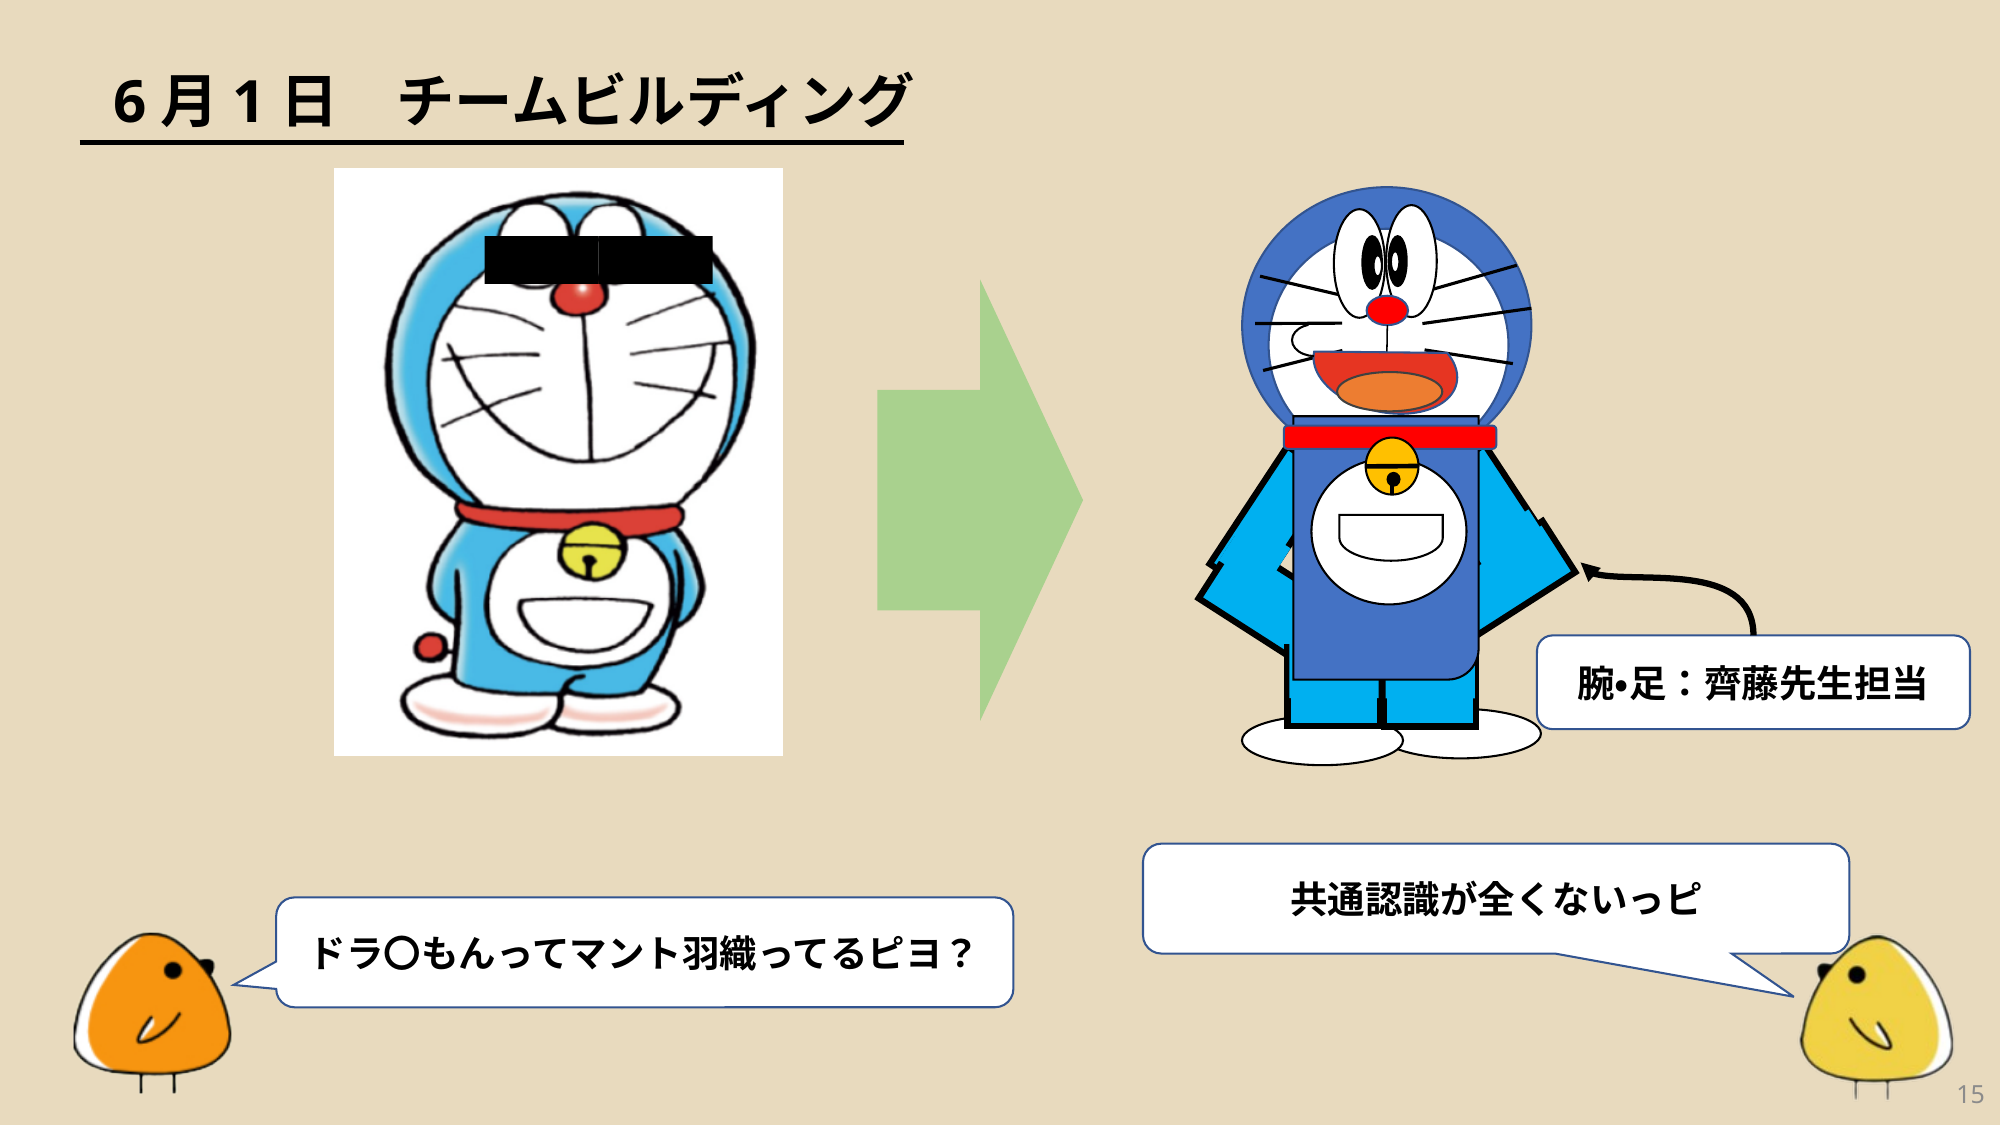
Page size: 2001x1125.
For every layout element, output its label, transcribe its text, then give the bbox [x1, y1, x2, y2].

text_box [333, 168, 783, 756]
text_box 腕・足：齊藤先生担当 [1571, 634, 1972, 731]
picture [32, 892, 265, 1125]
text_box ドラ〇もんってマント羽織ってるピヨ？ [230, 896, 1015, 1009]
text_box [1630, 512, 1704, 686]
text_box 6月1日 チームビルディング [98, 56, 1390, 142]
picture [1778, 925, 1968, 1065]
slide_number 15 [1550, 1065, 2000, 1125]
text_box [876, 279, 1085, 722]
text_box 共通認識が全くないっピ [1141, 842, 1851, 998]
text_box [1208, 187, 1571, 766]
